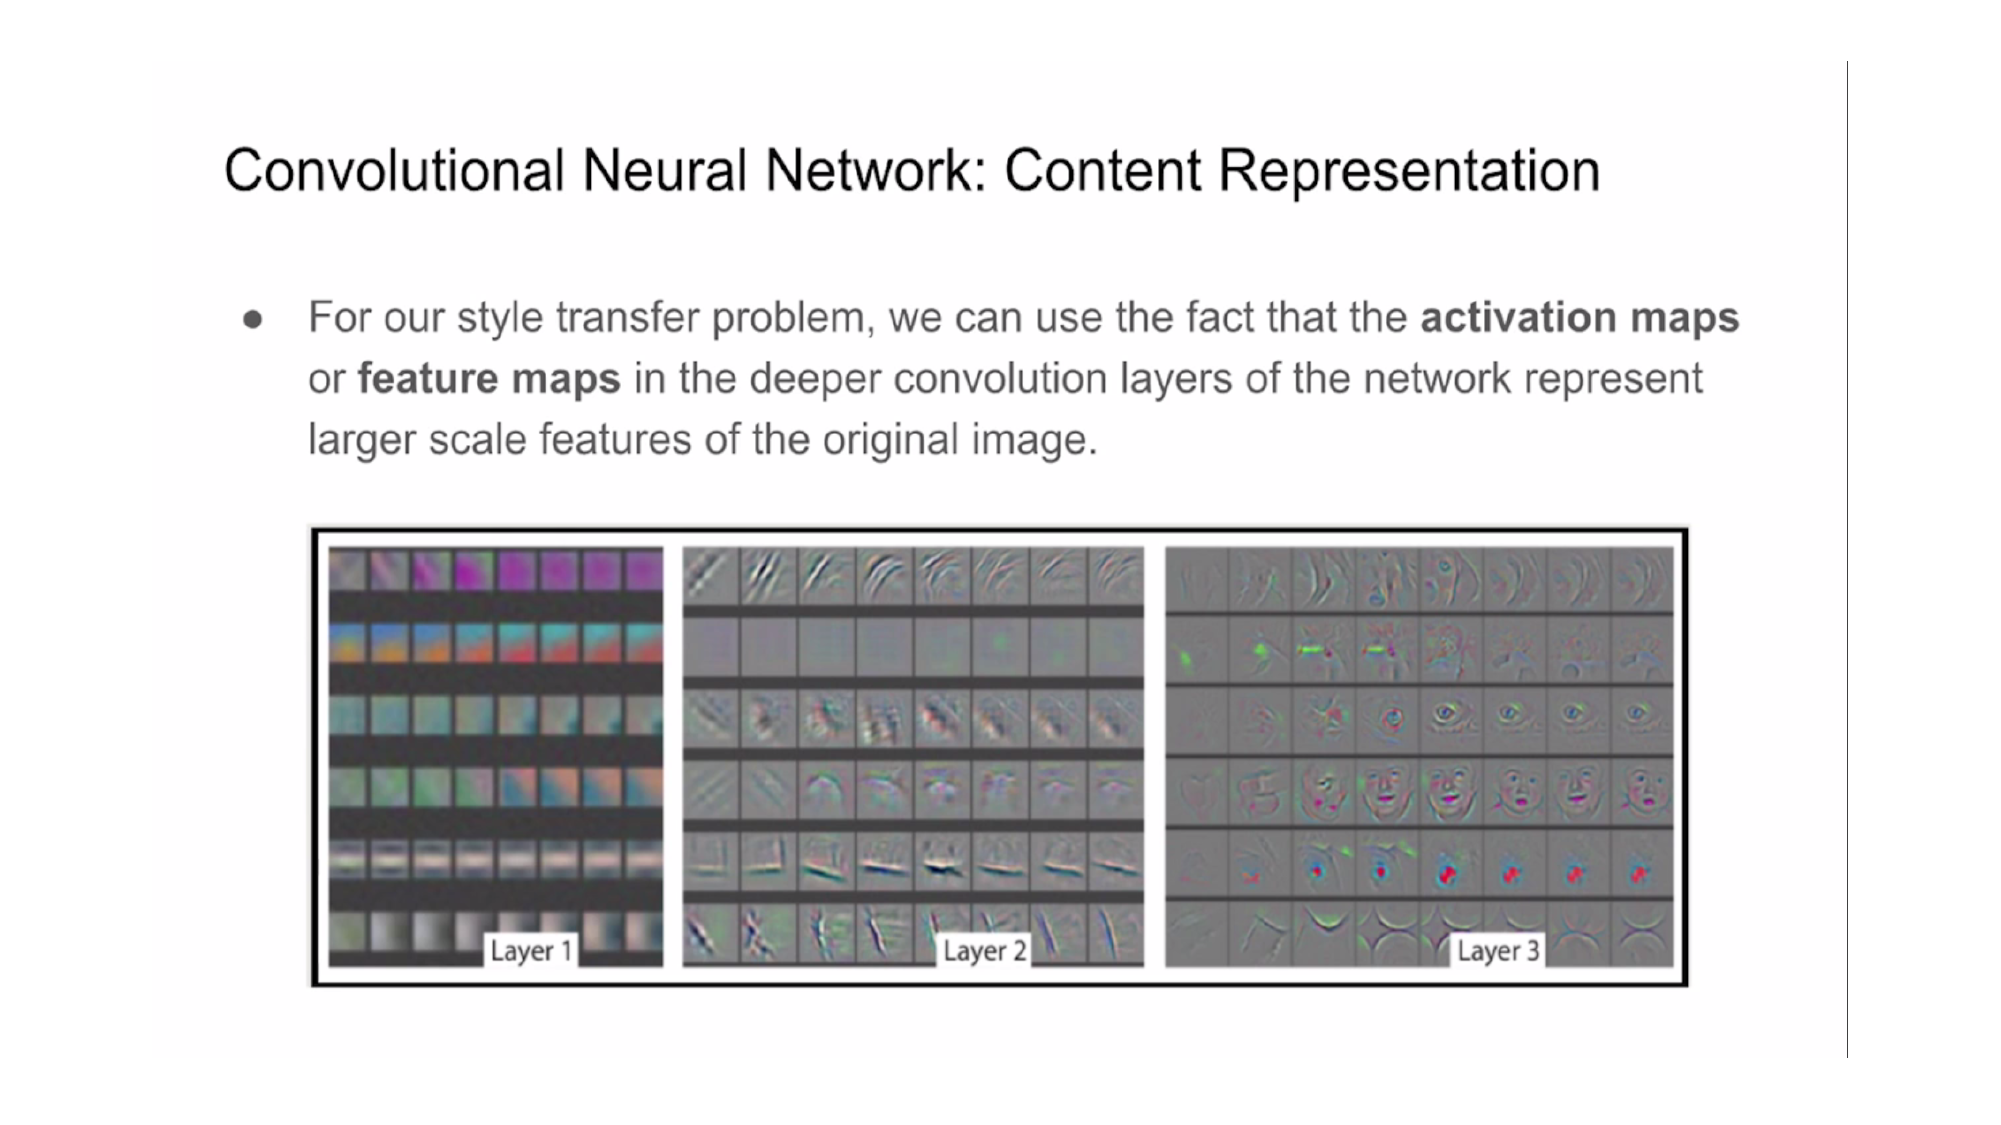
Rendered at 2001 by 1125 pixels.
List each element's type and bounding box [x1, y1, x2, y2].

list [152, 61, 1848, 1058]
